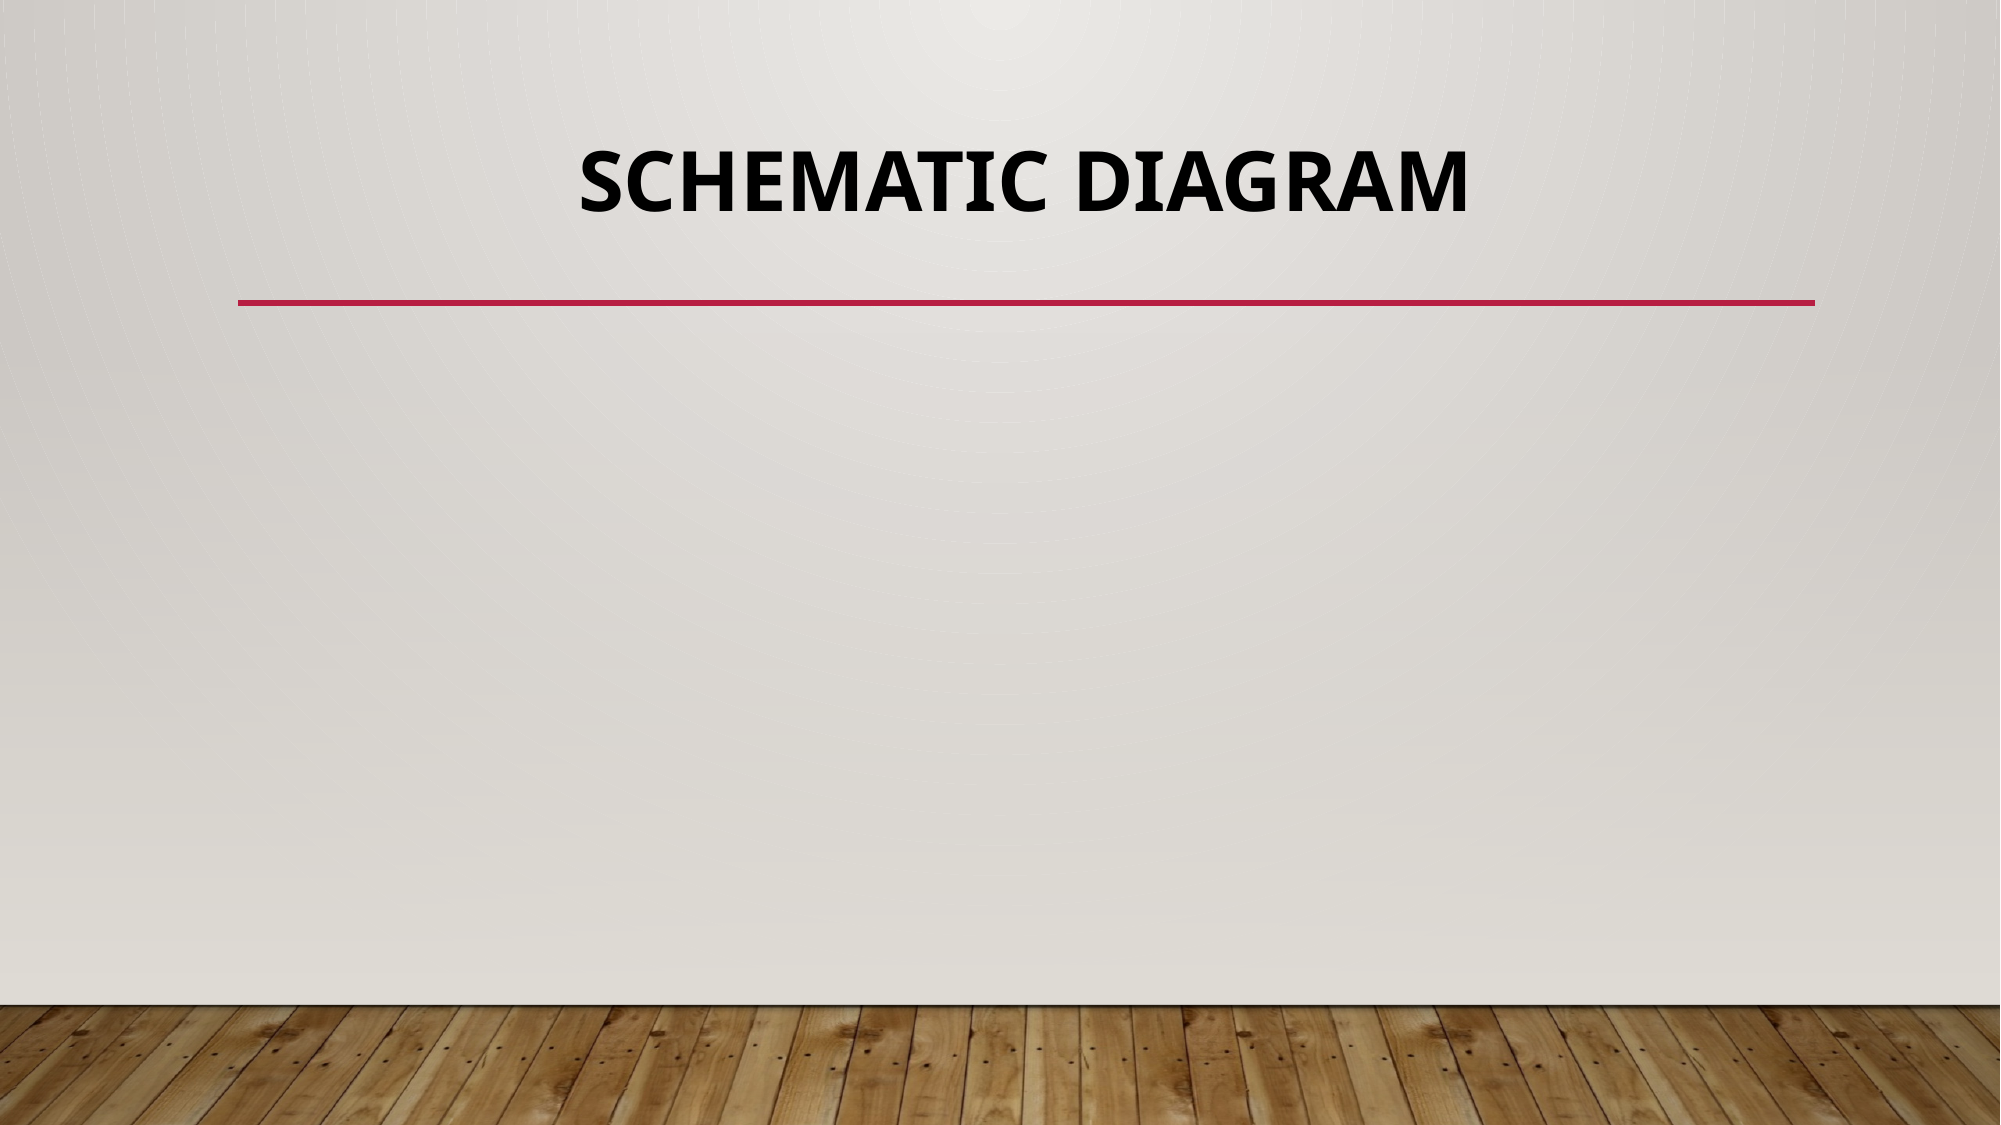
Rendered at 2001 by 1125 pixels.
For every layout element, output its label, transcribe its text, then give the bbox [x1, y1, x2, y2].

title Schematic Diagram [238, 131, 1814, 305]
picture [0, 1005, 2000, 1125]
